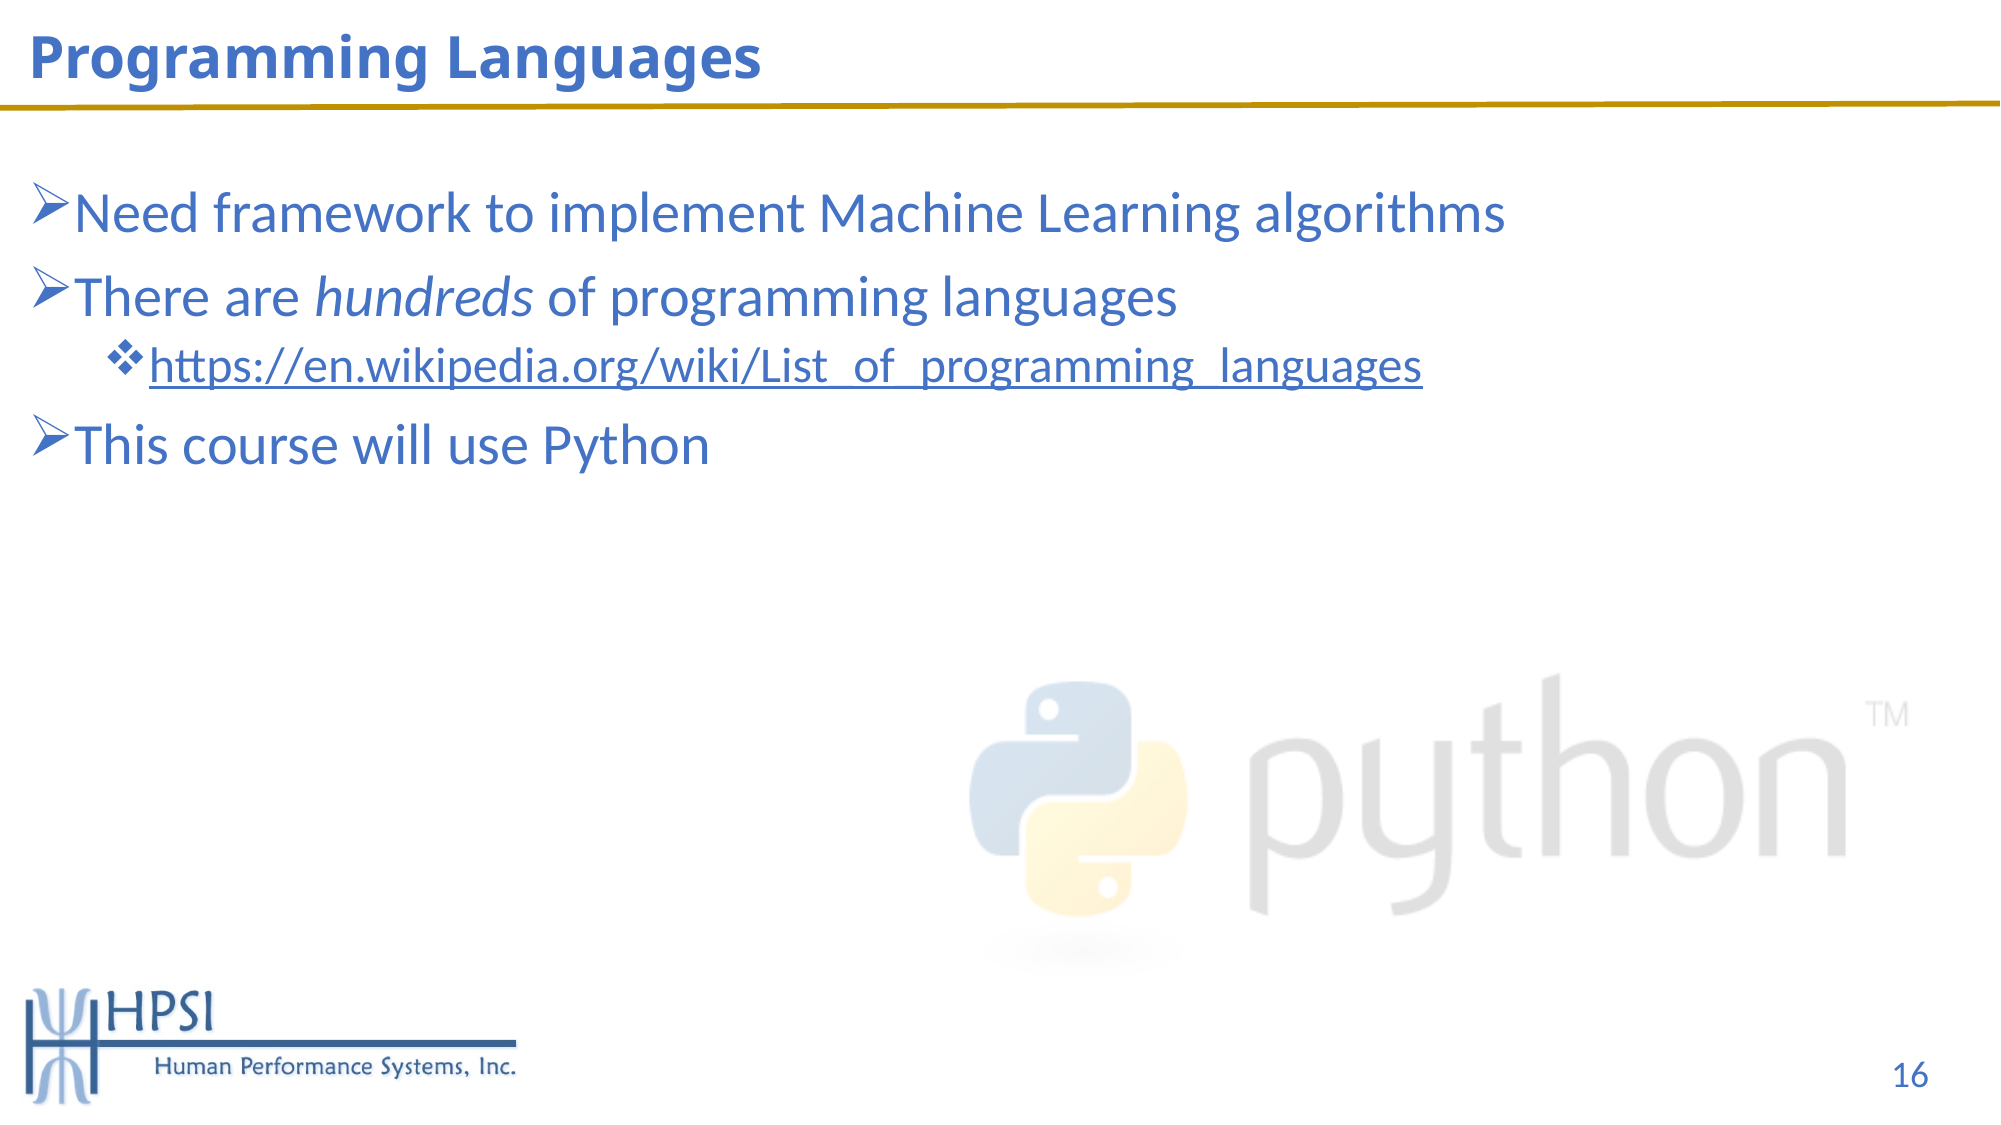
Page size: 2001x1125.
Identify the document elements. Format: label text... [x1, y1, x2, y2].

picture [21, 981, 524, 1108]
picture [814, 612, 2000, 1043]
title Programming Languages [13, 0, 1739, 120]
list Need framework to implement Machine Learning algorithms There are hundreds of programming languages https://en.wikipedia.org/wiki/List_of_programming_languages This course will use Python [13, 175, 1739, 889]
slide_number 16 [1493, 1043, 1944, 1103]
